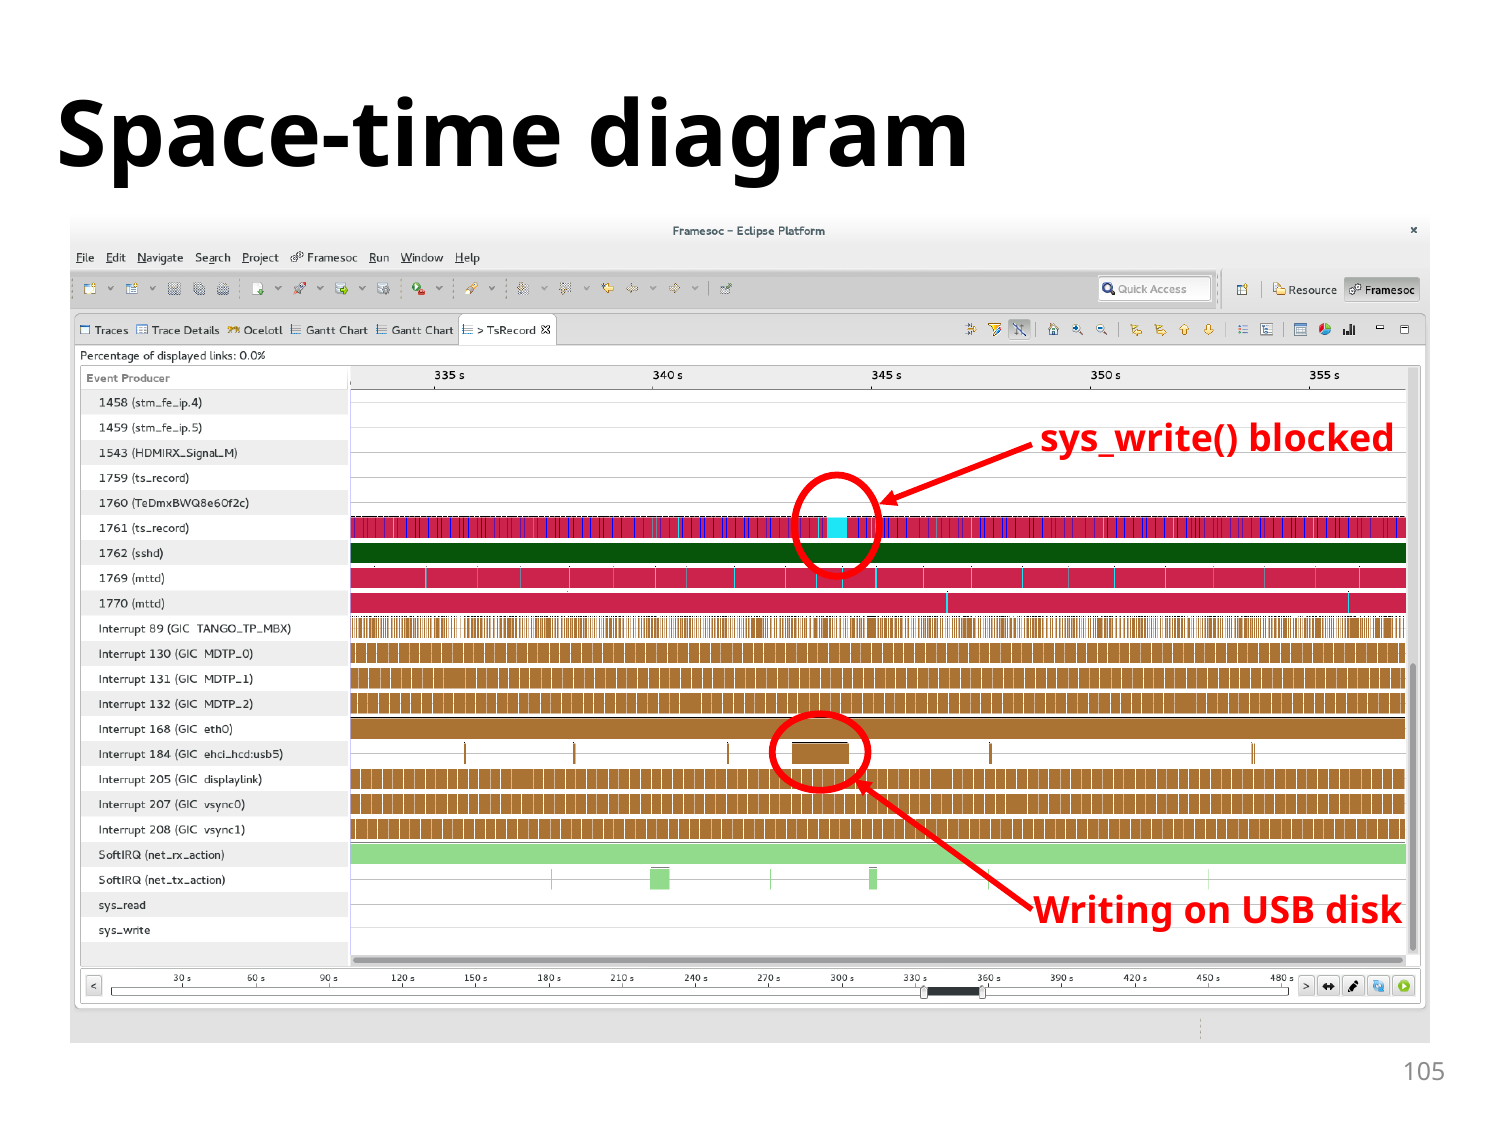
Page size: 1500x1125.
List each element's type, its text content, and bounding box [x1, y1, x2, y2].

slide_number 105 [1059, 1042, 1461, 1103]
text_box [879, 444, 1032, 505]
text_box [853, 779, 1032, 910]
title Space-time diagram [41, 59, 1461, 215]
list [70, 214, 1430, 1043]
